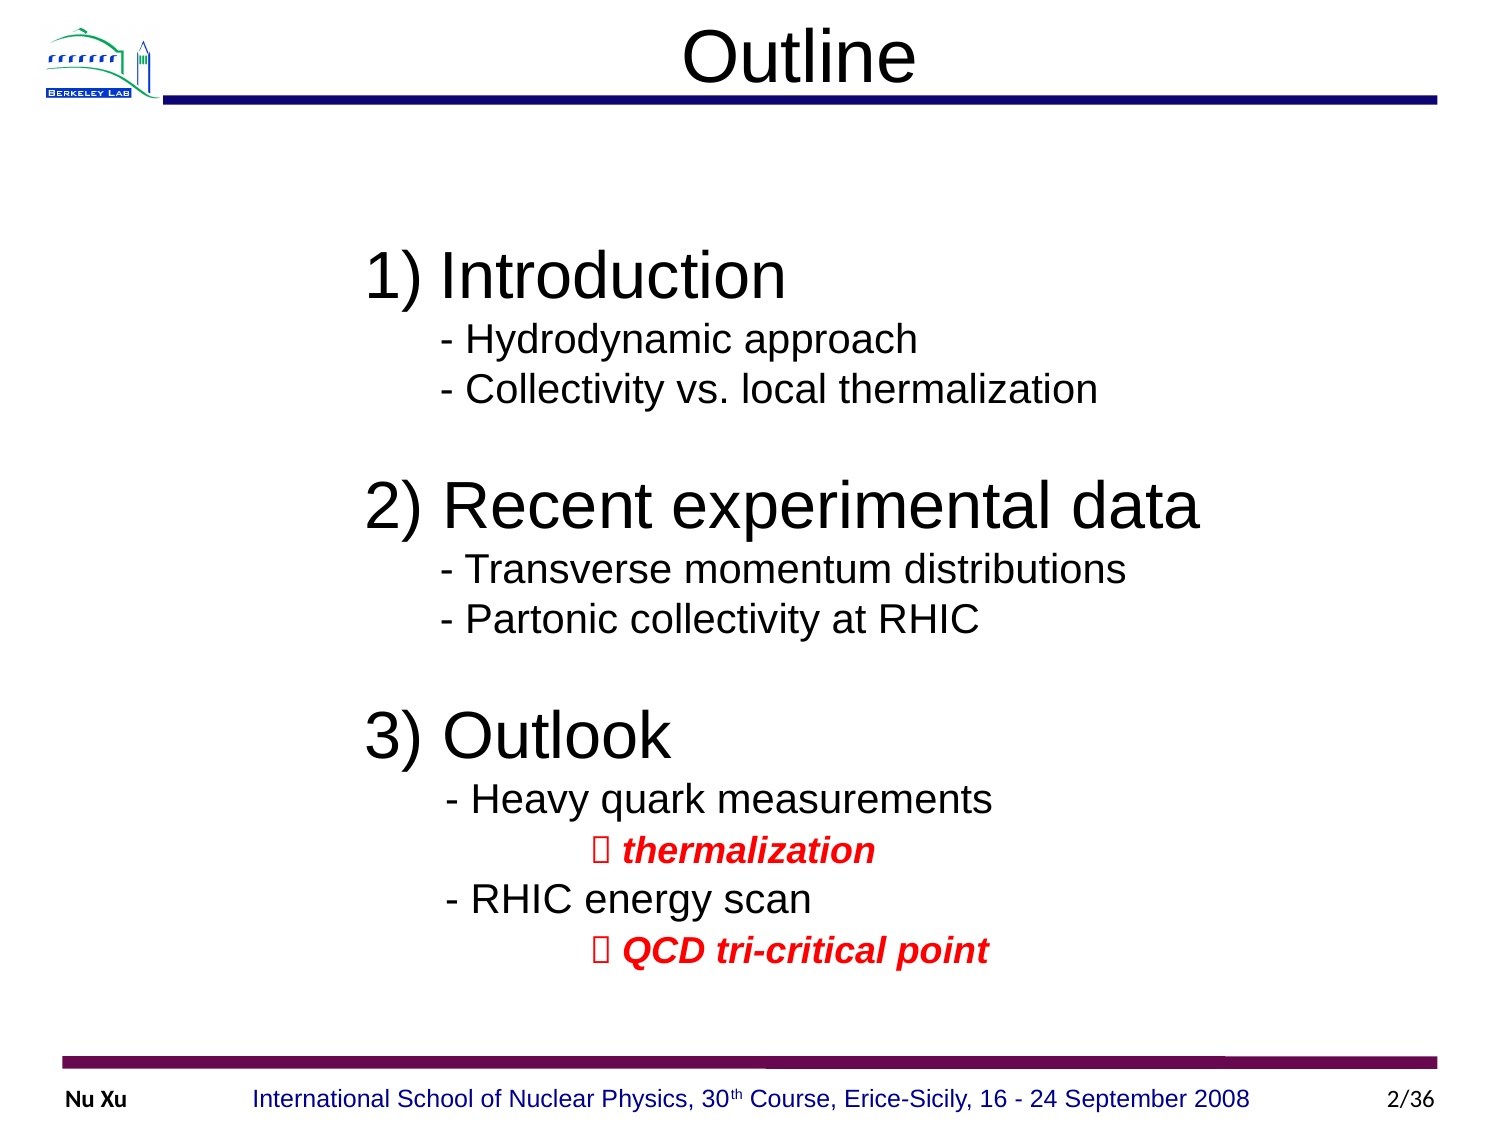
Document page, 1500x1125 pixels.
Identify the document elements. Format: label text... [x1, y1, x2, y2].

title Outline [174, 12, 1425, 93]
picture [37, 24, 163, 106]
text_box Introduction - Hydrodynamic approach - Collectivity vs. local thermalization 2) Recent experimental data - Transverse momentum distributions - Partonic collectivity at RHIC 3) Outlook - Heavy quark measurements  thermalization - RHIC energy scan  QCD tri-critical point [275, 224, 1288, 1105]
